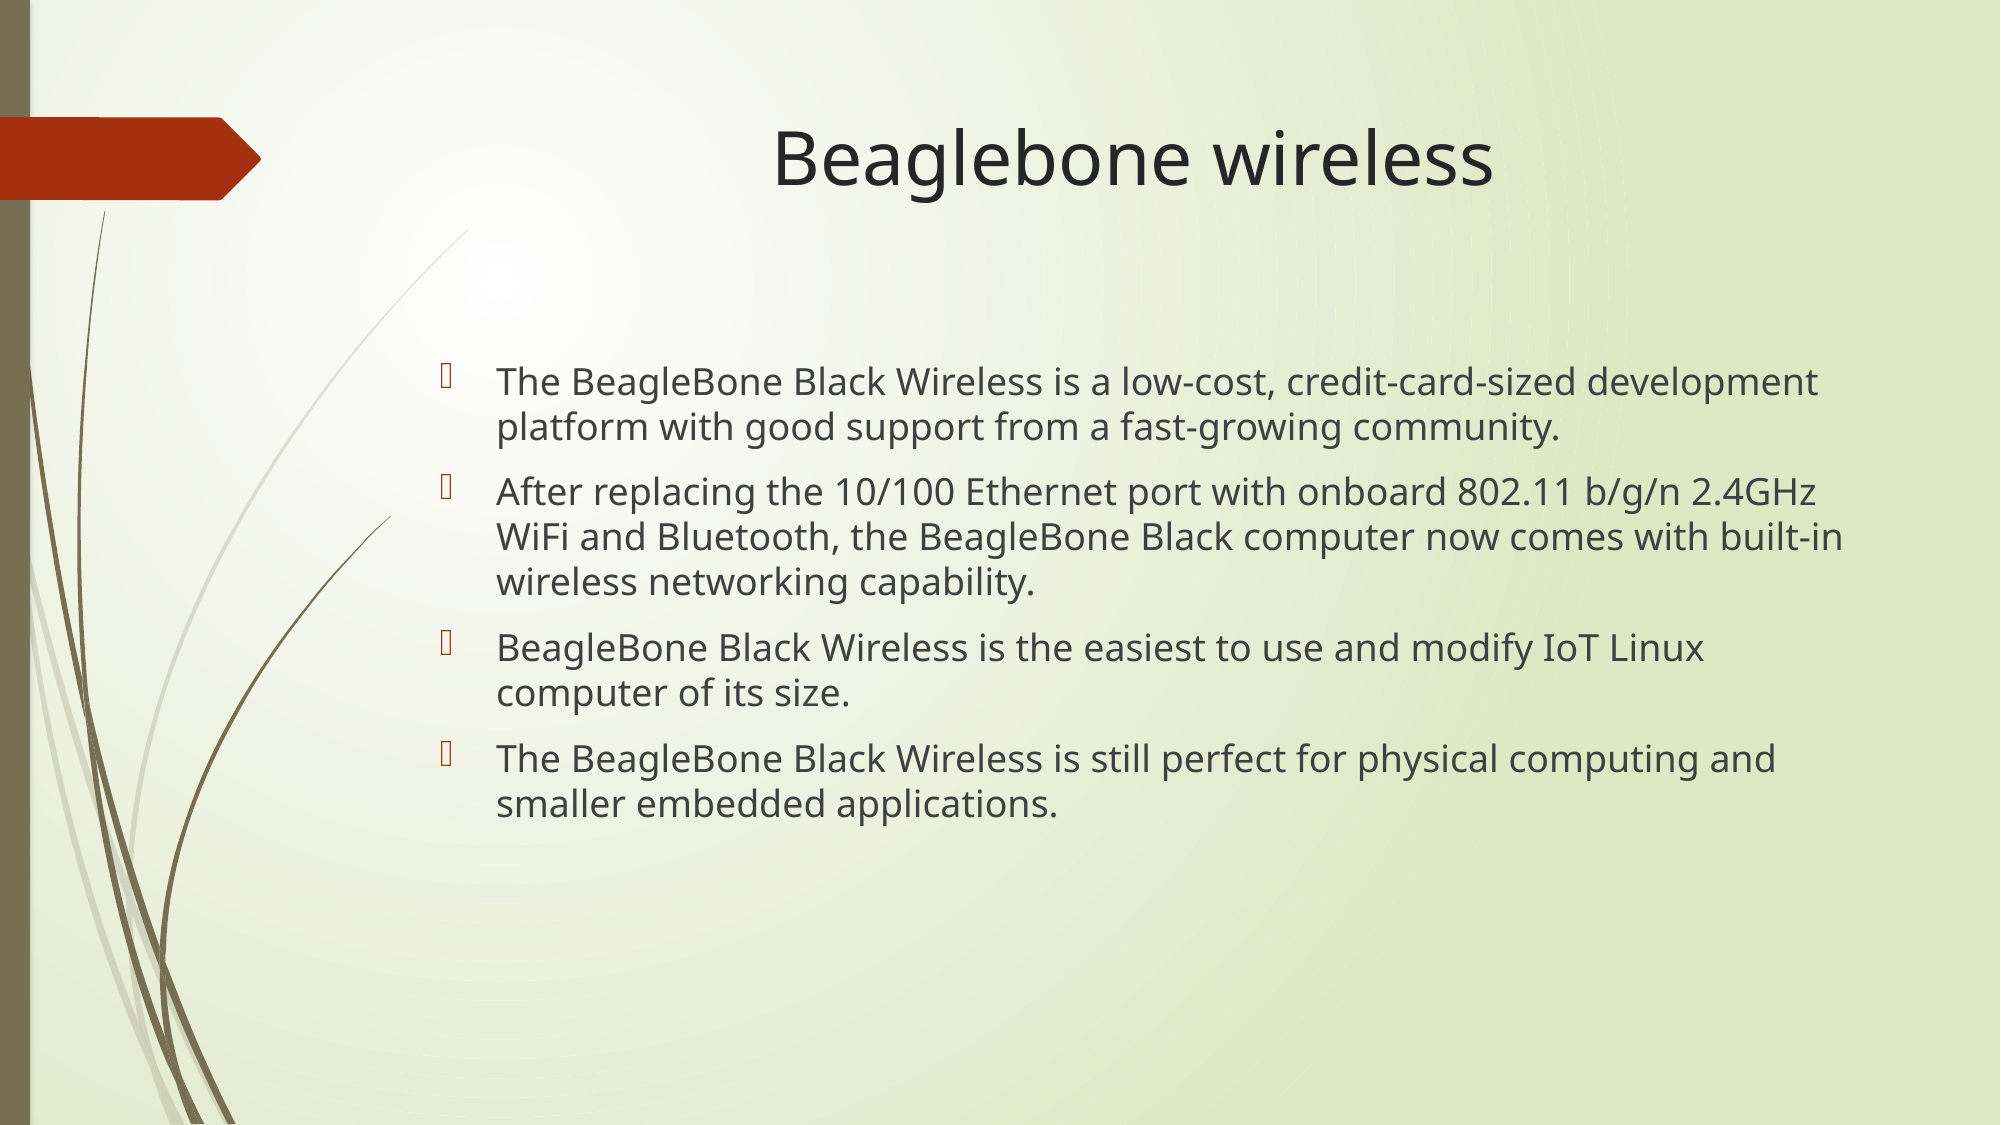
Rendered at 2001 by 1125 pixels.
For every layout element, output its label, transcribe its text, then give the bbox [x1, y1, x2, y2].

title Beaglebone wireless [425, 102, 1888, 313]
list The BeagleBone Black Wireless is a low-cost, credit-card-sized development platform with good support from a fast-growing community. After replacing the 10/100 Ethernet port with onboard 802.11 b/g/n 2.4GHz WiFi and Bluetooth, the BeagleBone Black computer now comes with built-in wireless networking capability. BeagleBone Black Wireless is the easiest to use and modify IoT Linux computer of its size. The BeagleBone Black Wireless is still perfect for physical computing and smaller embedded applications. [424, 350, 1888, 970]
